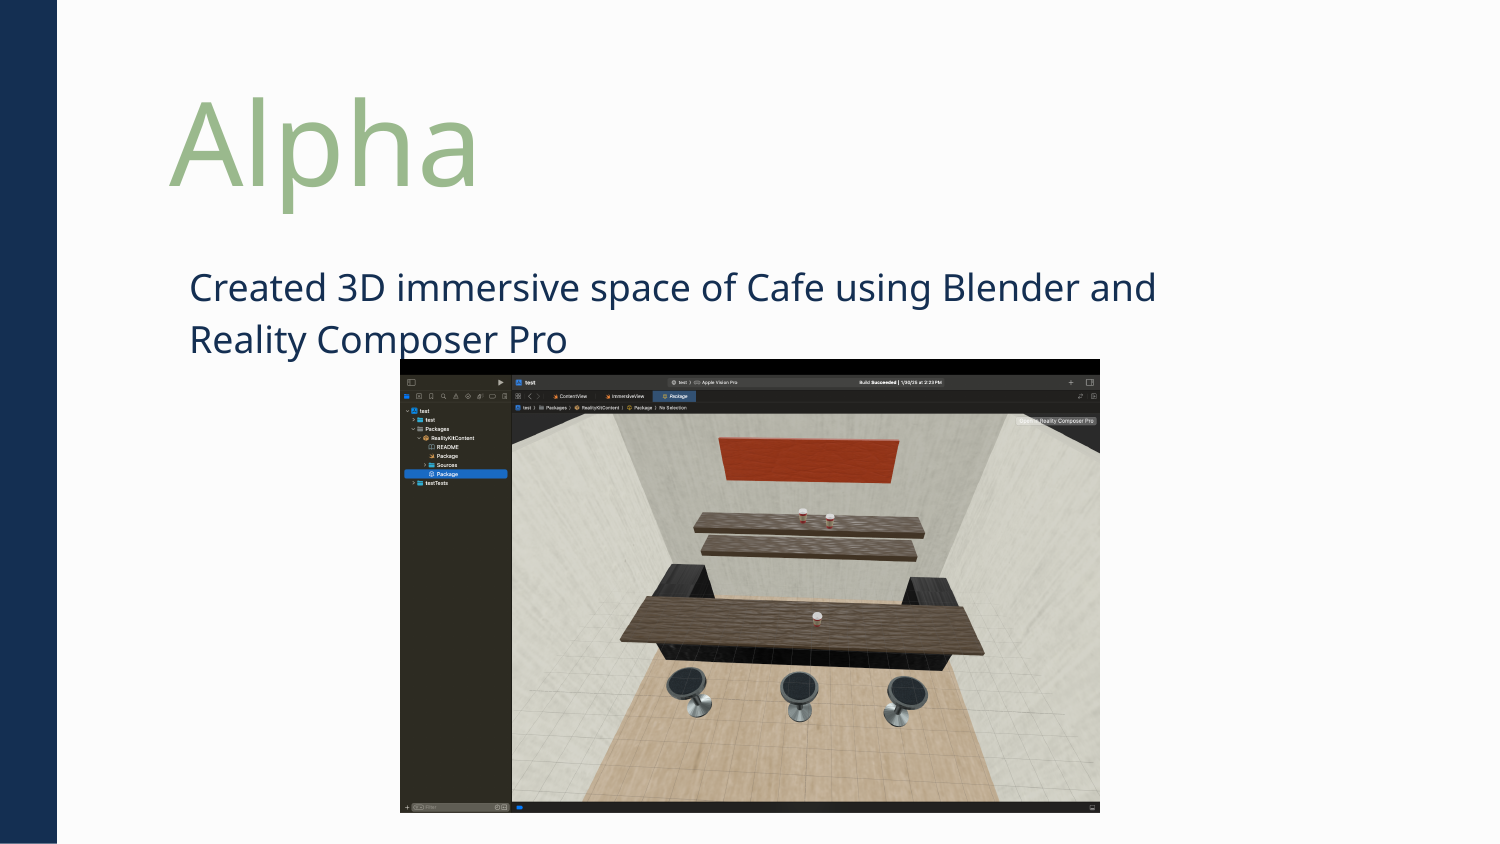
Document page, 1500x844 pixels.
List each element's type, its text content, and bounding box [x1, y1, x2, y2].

title Alpha [154, 82, 1346, 245]
picture [400, 359, 1100, 813]
list Created 3D immersive space of Cafe using Blender and Reality Composer Pro [174, 244, 1275, 377]
